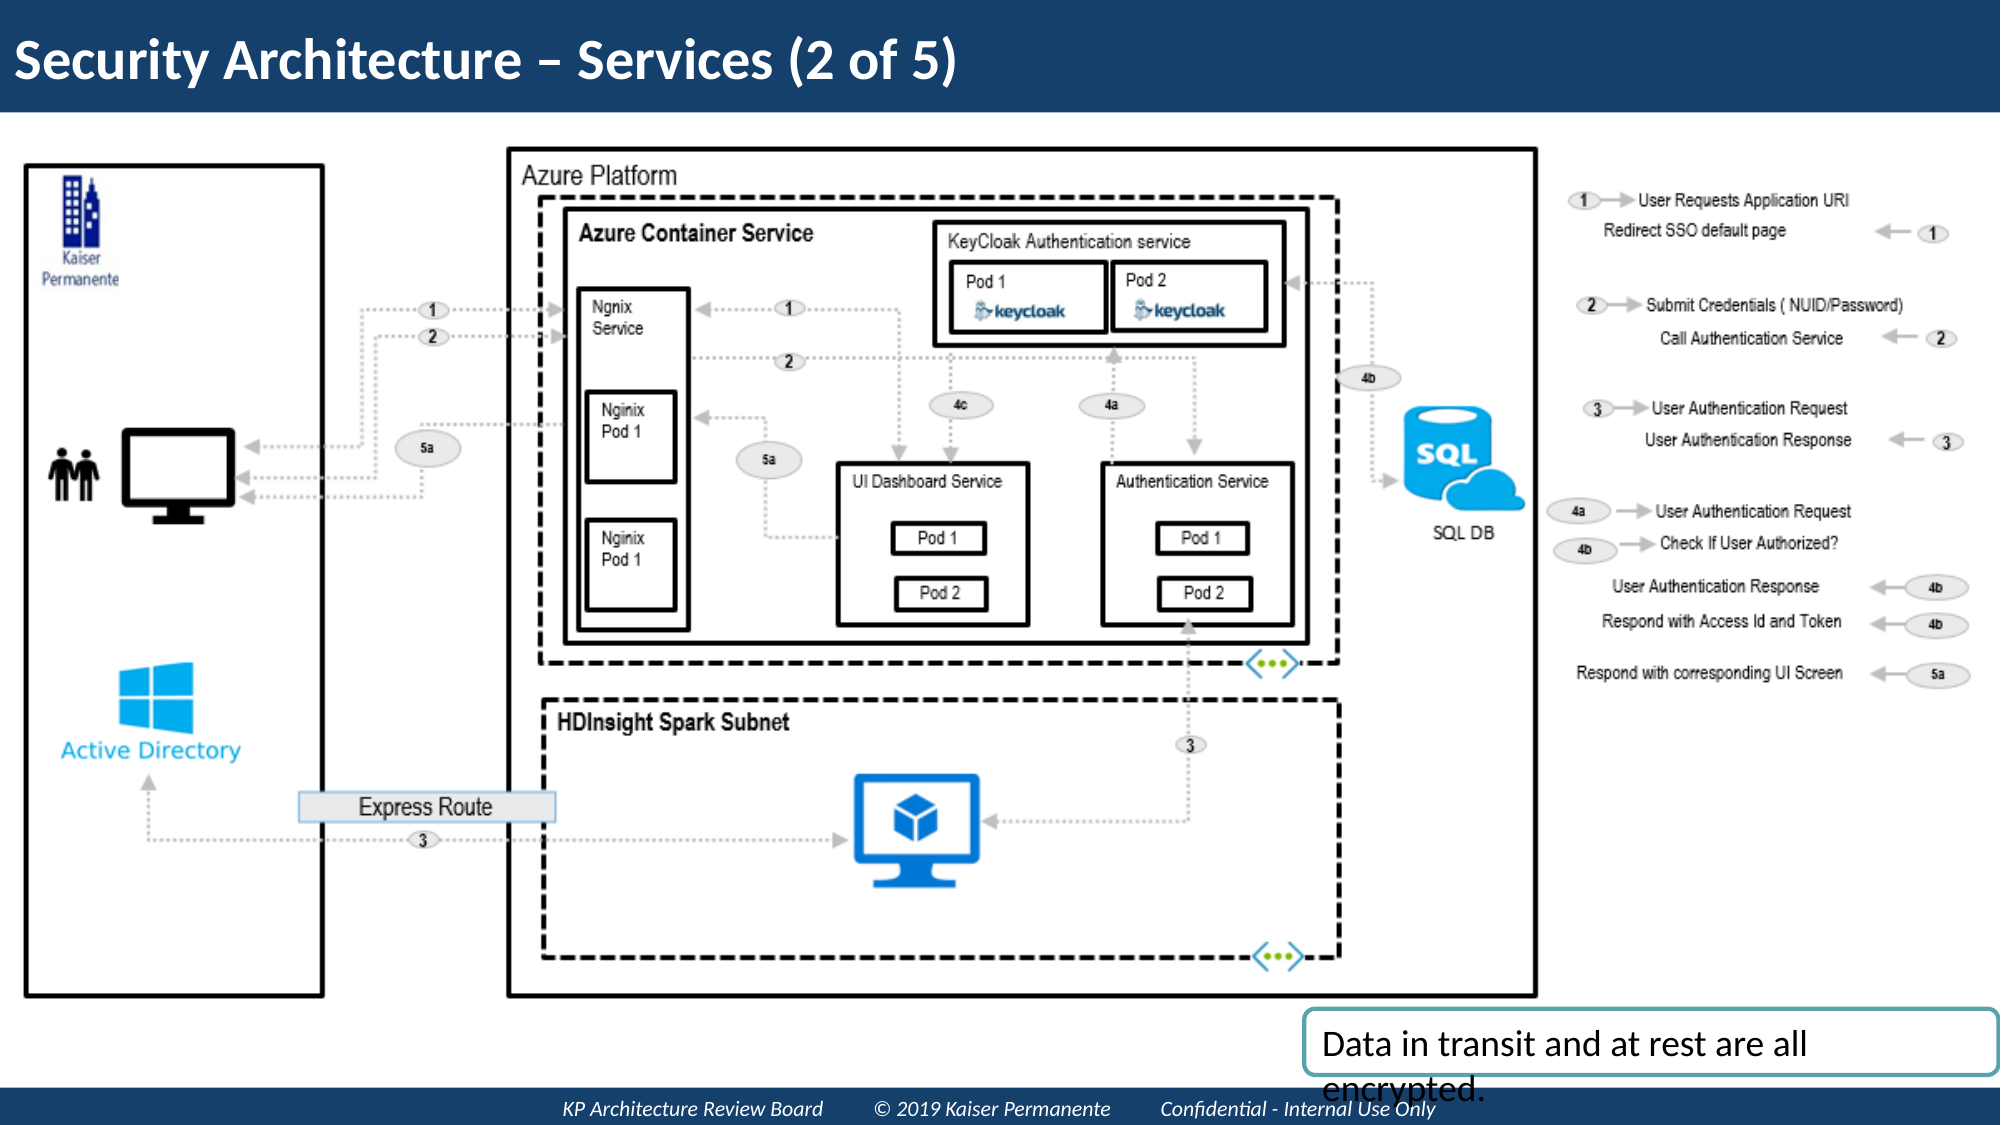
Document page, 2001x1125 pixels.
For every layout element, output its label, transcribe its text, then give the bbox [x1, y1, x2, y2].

text_box Data in transit and at rest are all encrypted. [1302, 1007, 2000, 1078]
footer KP Architecture Review Board © 2019 Kaiser Permanente Confidential - Internal Use Only [0, 1087, 2000, 1125]
picture [14, 121, 1986, 1027]
title Security Architecture – Services (2 of 5) [0, 0, 2000, 113]
